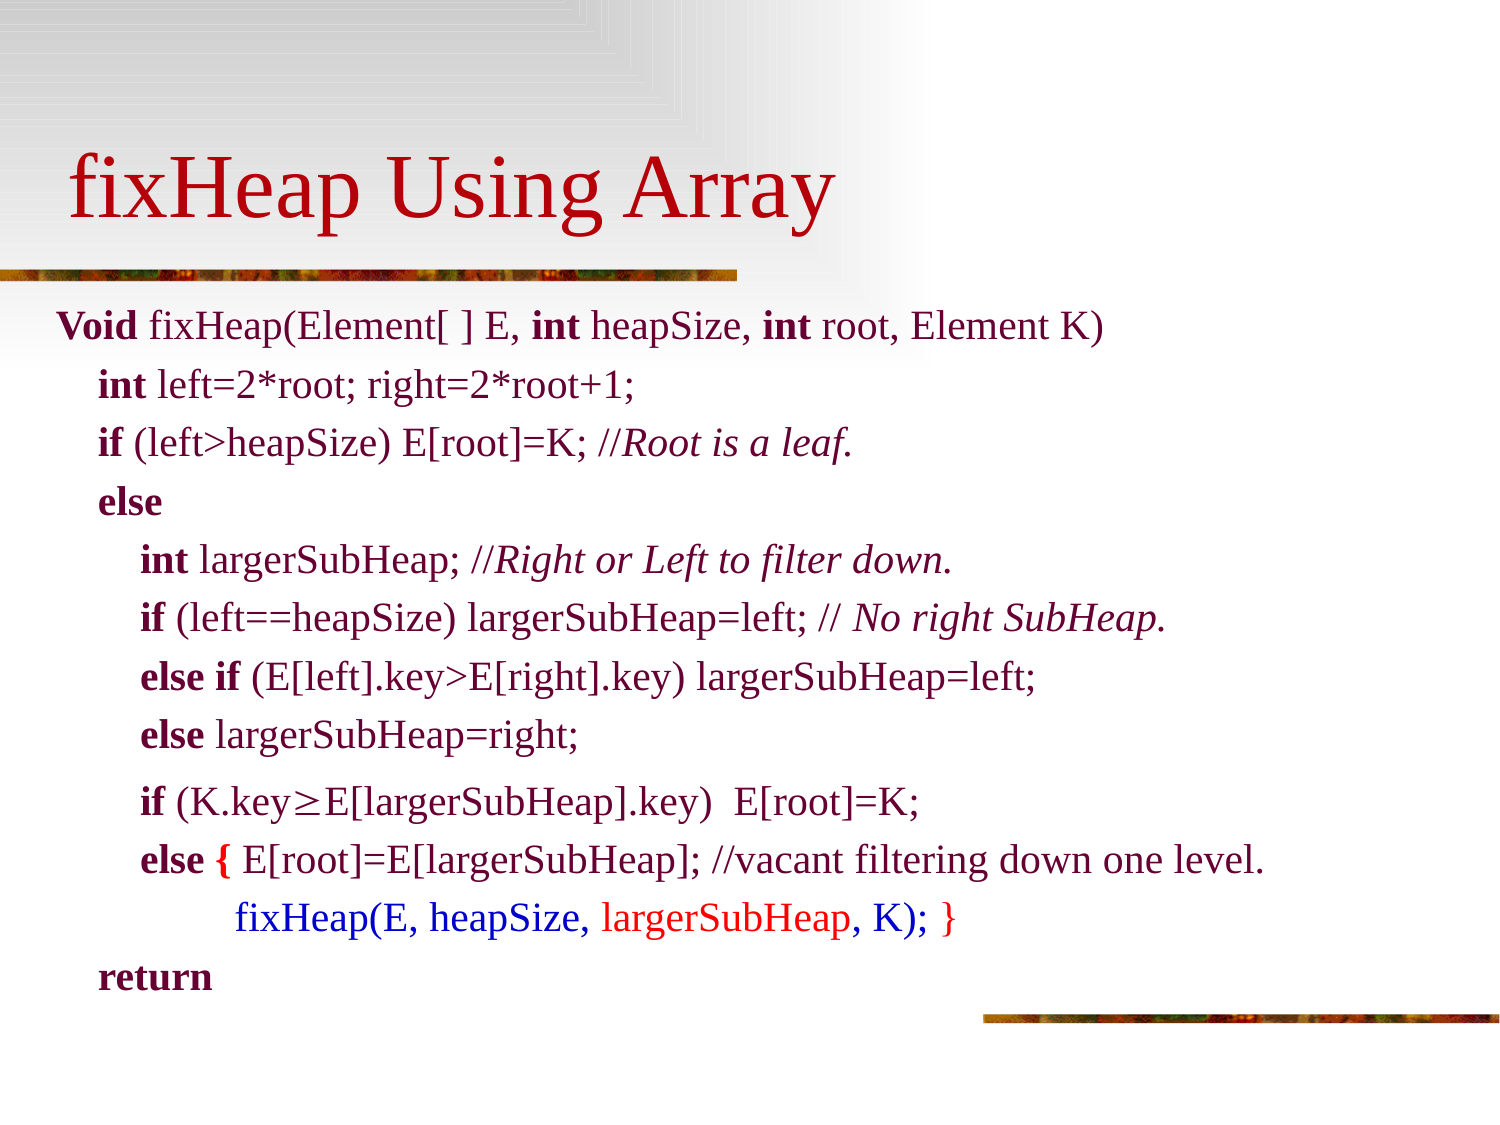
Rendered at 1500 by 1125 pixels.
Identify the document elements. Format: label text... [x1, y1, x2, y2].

text_box Void fixHeap(Element[ ] E, int heapSize, int root, Element K) int left=2*root; right=2*root+1; if (left>heapSize) E[root]=K; //Root is a leaf. else int largerSubHeap; //Right or Left to filter down. if (left==heapSize) largerSubHeap=left; // No right SubHeap. else if (E[left].key>E[right].key) largerSubHeap=left; else largerSubHeap=right; if (K.keyE[largerSubHeap].key) E[root]=K; else { E[root]=E[largerSubHeap]; //vacant filtering down one level. fixHeap(E, heapSize, largerSubHeap, K); } return [41, 290, 1459, 1006]
picture [983, 1013, 1500, 1026]
picture [0, 268, 737, 285]
title fixHeap Using Array [52, 118, 1469, 244]
